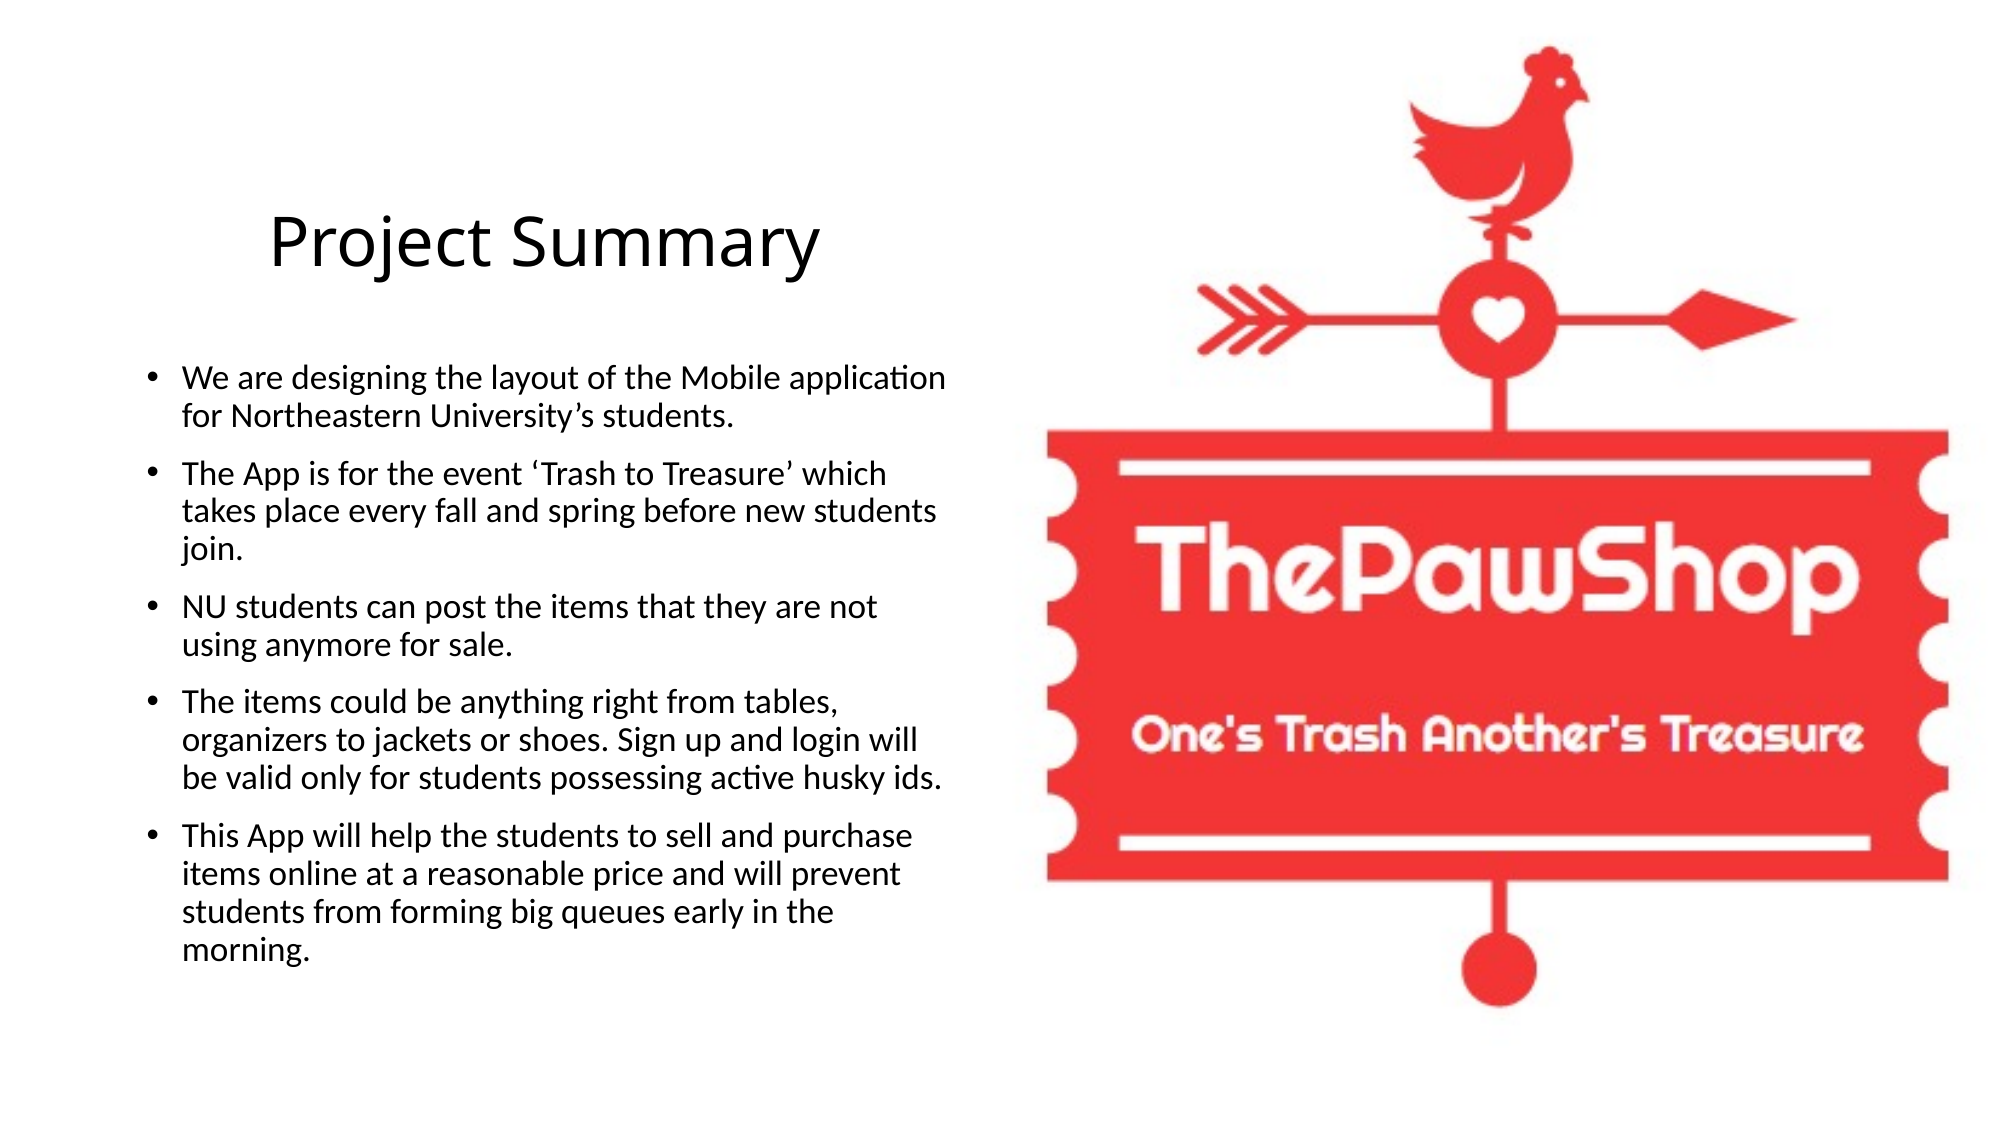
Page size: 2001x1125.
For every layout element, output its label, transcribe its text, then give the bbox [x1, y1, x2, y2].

text_box Project Summary [82, 168, 999, 384]
picture [999, 0, 2000, 1125]
text_box We are designing the layout of the Mobile application for Northeastern University’s students. The App is for the event ‘Trash to Treasure’ which takes place every fall and spring before new students join. NU students can post the items that they are not using anymore for sale. The items could be anything right from tables, organizers to jackets or shoes. Sign up and login will be valid only for students possessing active husky ids. This App will help the students to sell and purchase items online at a reasonable price and will prevent students from forming big queues early in the morning. [131, 333, 973, 995]
